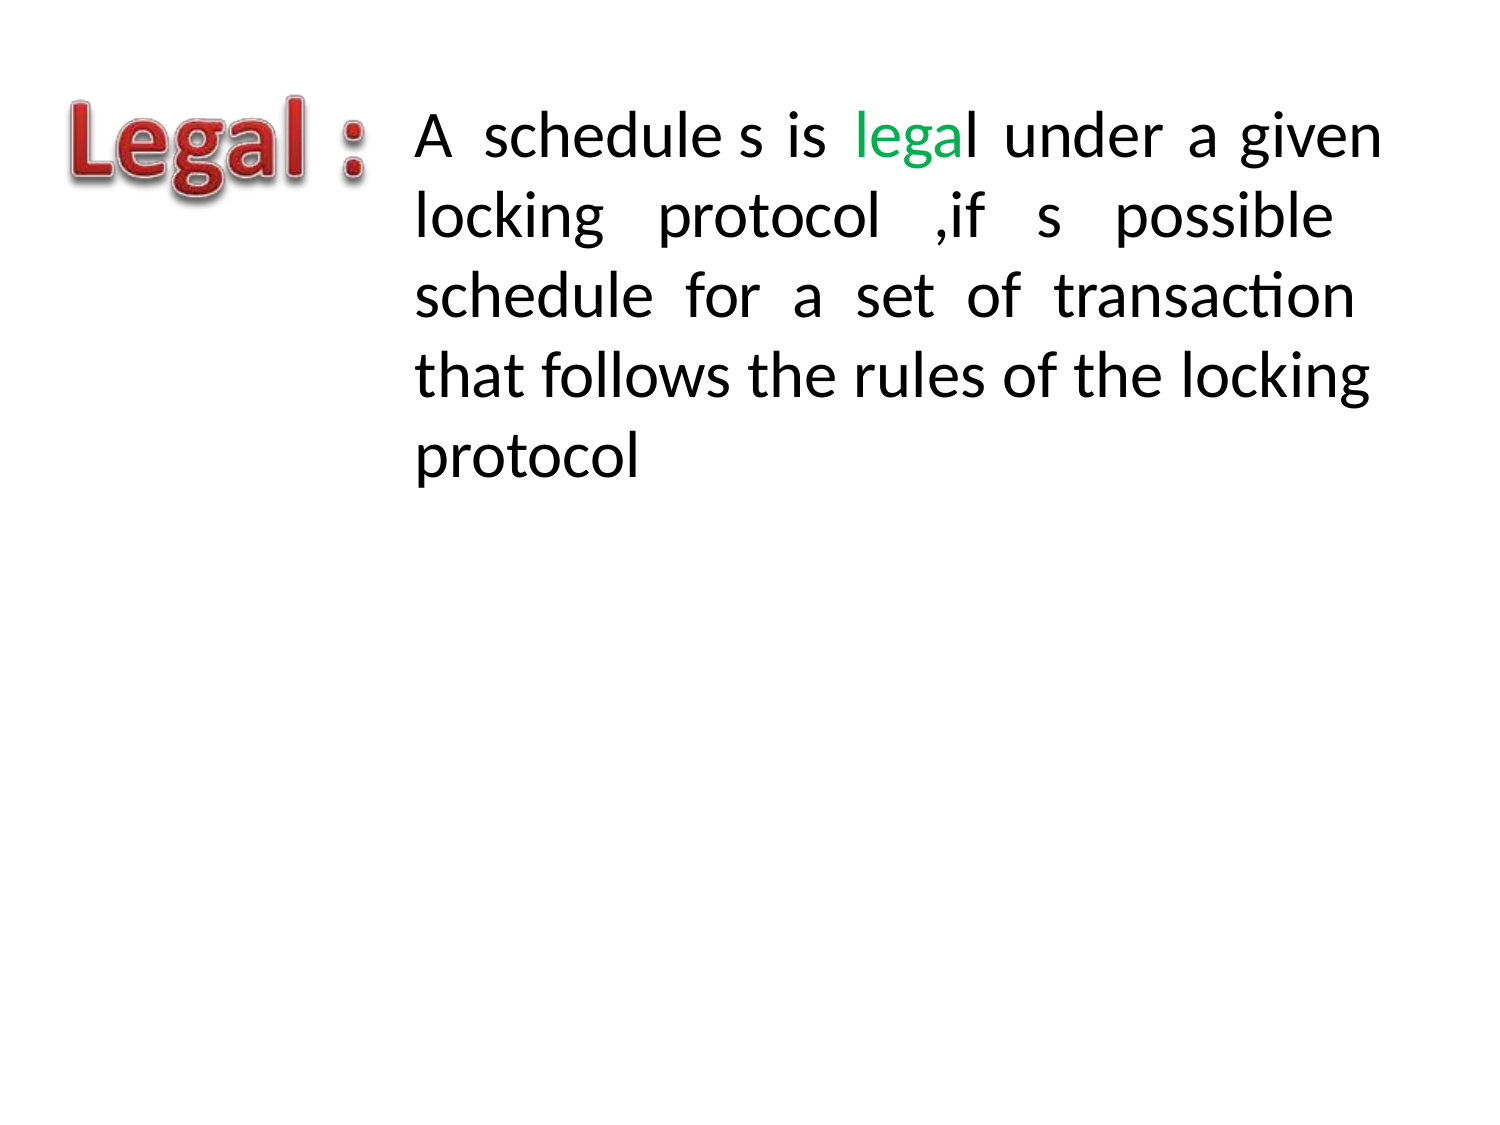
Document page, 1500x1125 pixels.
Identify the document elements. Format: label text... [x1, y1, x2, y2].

text_box locking protocol ,if s possible schedule for a set of transaction that follows the rules of the locking protocol [412, 168, 1388, 491]
text_box [61, 92, 374, 215]
title A schedule s is legal under a given [412, 88, 1387, 168]
